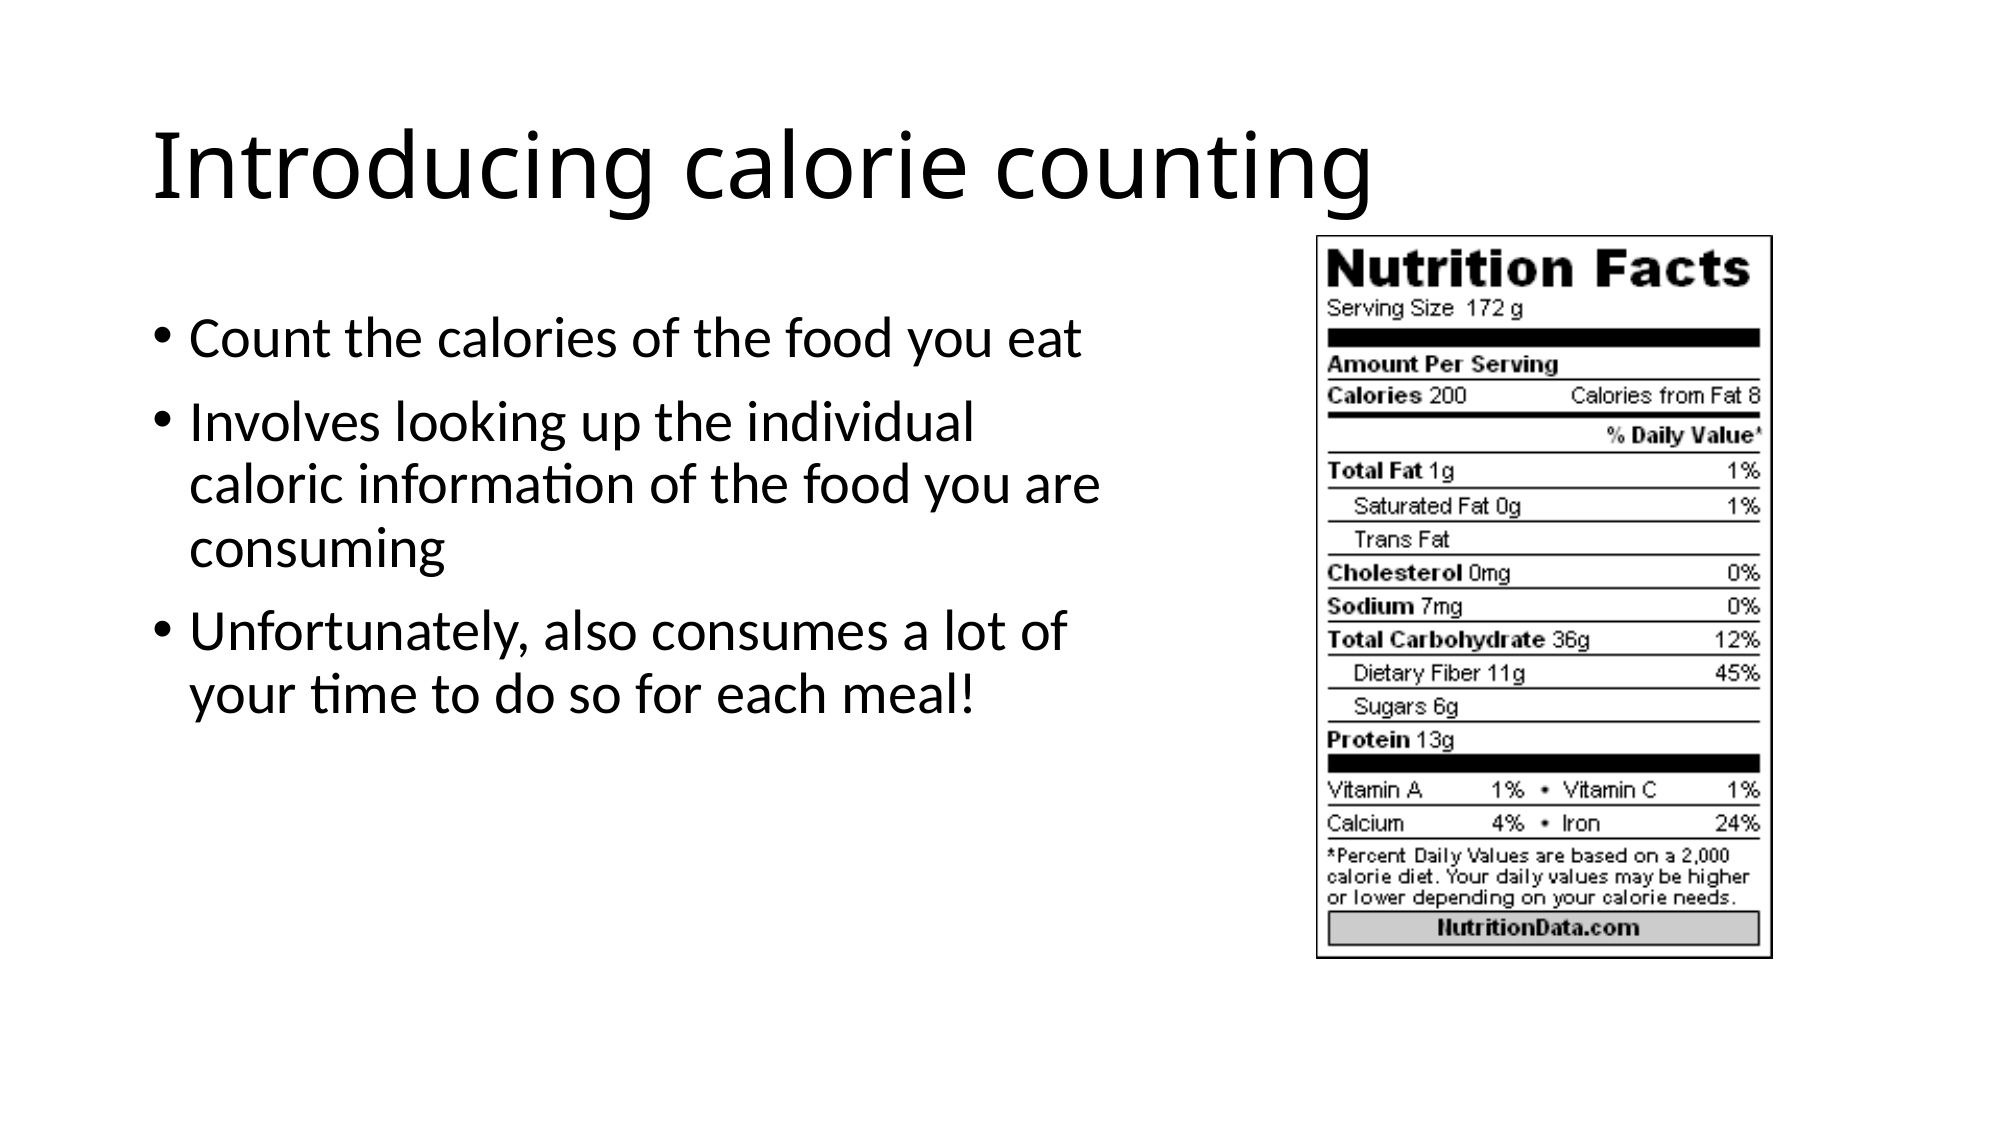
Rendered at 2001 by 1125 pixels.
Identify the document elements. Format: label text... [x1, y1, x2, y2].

title Introducing calorie counting [137, 59, 1863, 278]
picture [1315, 235, 1773, 959]
list Count the calories of the food you eat Involves looking up the individual caloric information of the food you are consuming Unfortunately, also consumes a lot of your time to do so for each meal! [137, 299, 1118, 1014]
